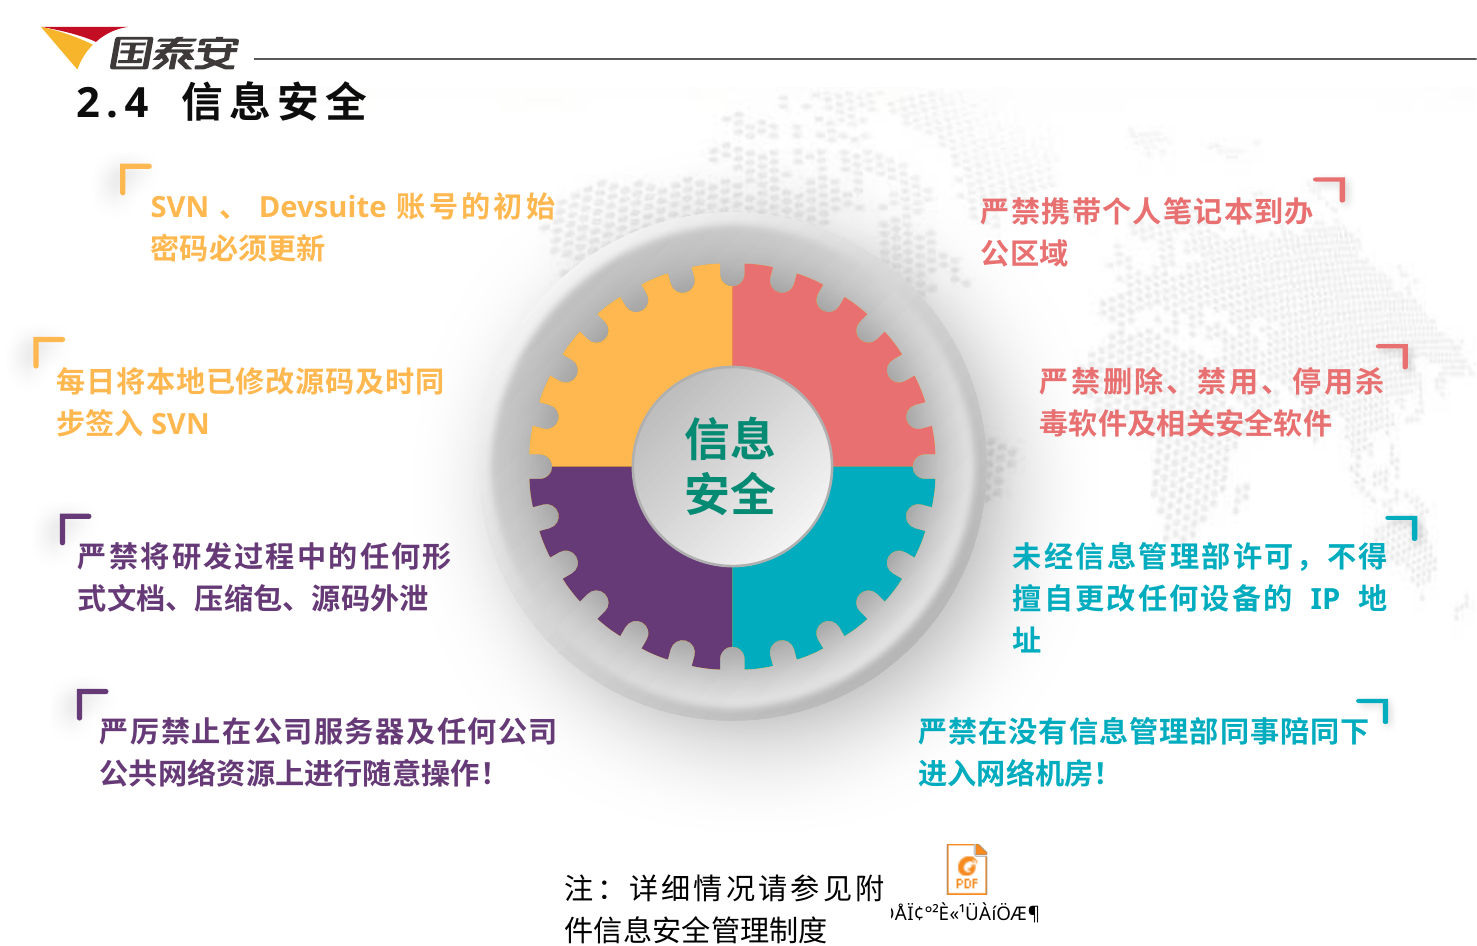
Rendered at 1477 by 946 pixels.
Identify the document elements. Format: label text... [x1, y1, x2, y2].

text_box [903, 698, 1389, 800]
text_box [119, 163, 571, 274]
text_box 2.4 信息安全 [10, 67, 712, 133]
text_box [965, 177, 1346, 280]
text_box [529, 263, 936, 670]
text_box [478, 212, 987, 721]
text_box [1024, 343, 1409, 449]
text_box 注：详细情况请参见附件信息安全管理制度 [550, 855, 885, 946]
picture [0, 87, 1476, 946]
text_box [59, 513, 467, 624]
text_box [76, 688, 574, 799]
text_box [890, 844, 1042, 946]
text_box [997, 515, 1418, 625]
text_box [33, 336, 460, 449]
